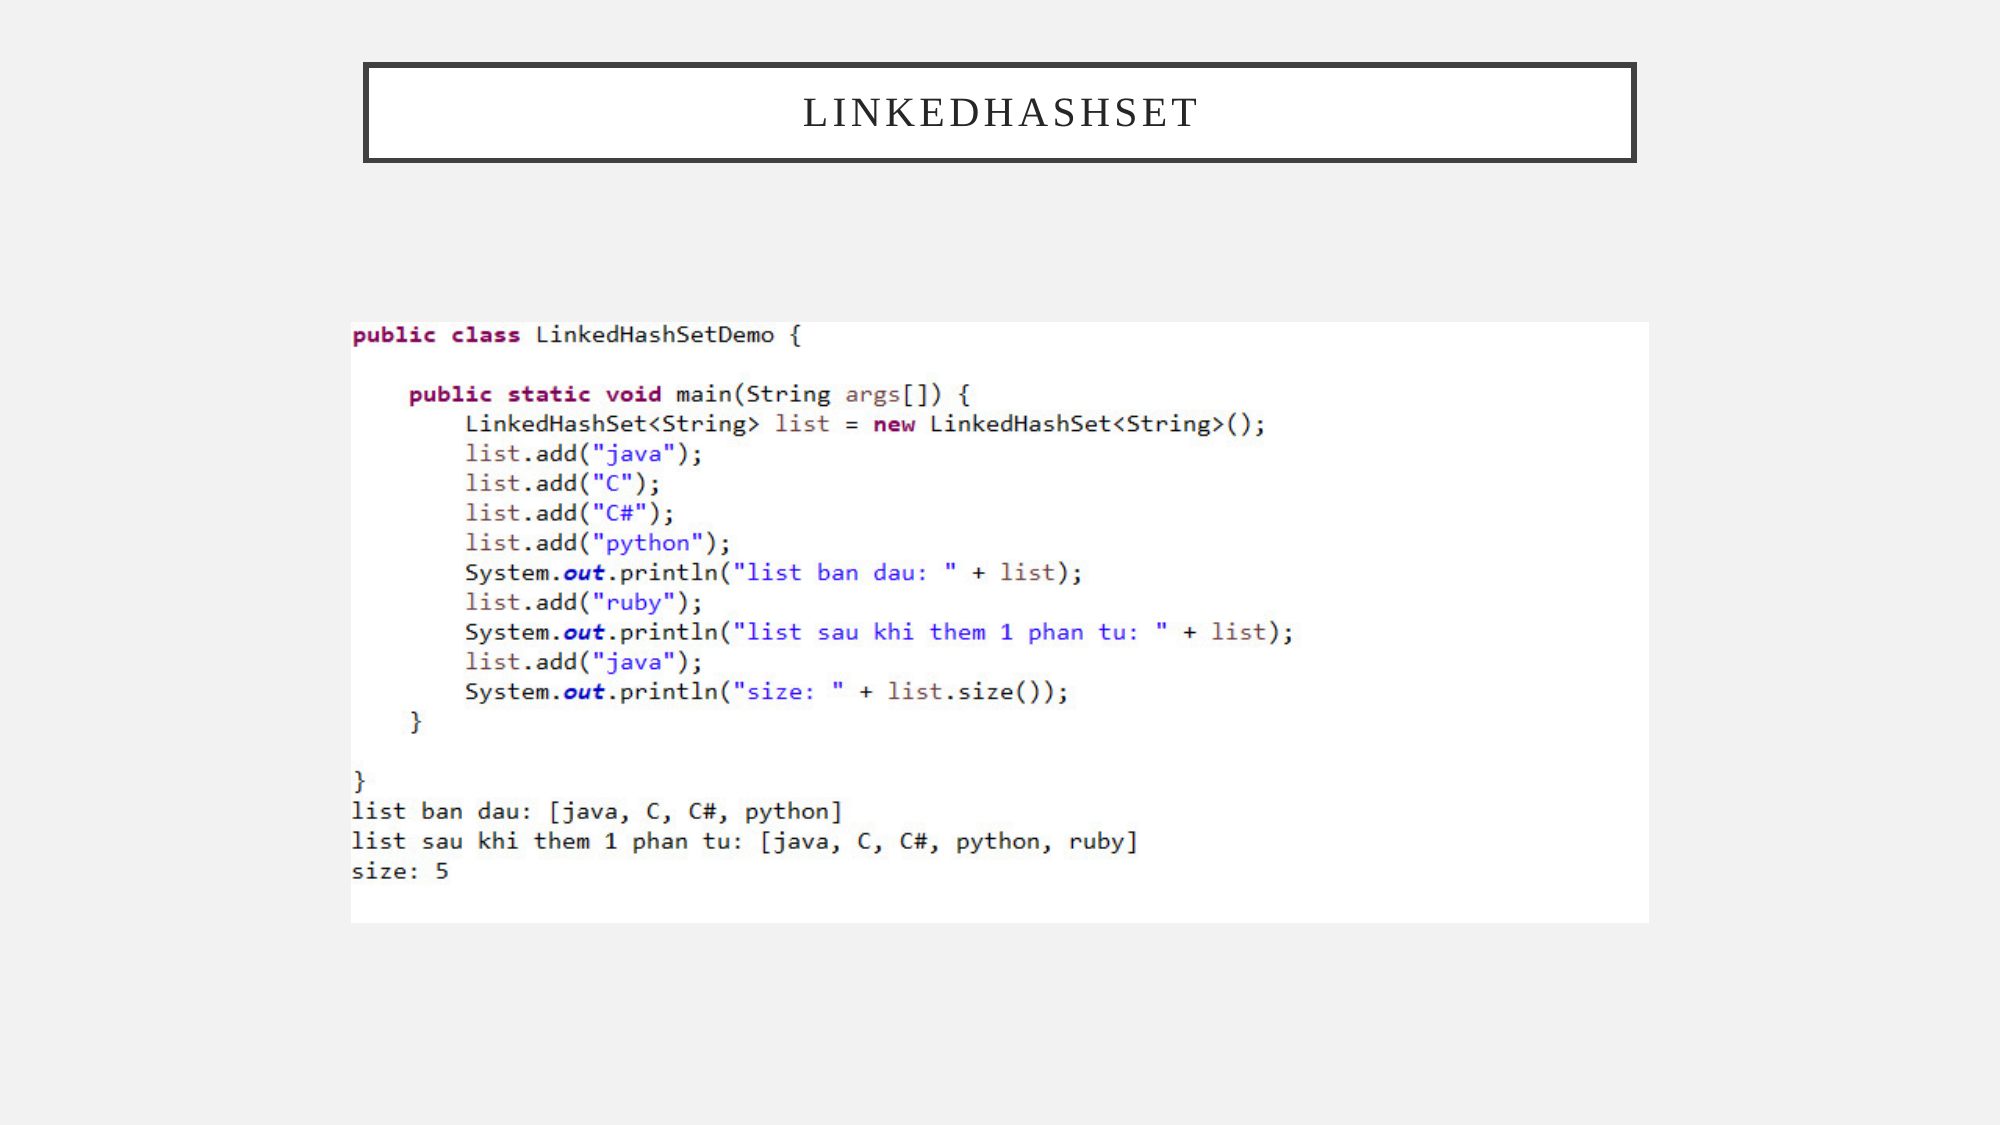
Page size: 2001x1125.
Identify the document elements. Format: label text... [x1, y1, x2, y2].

text_box linkedHashset [366, 65, 1634, 161]
picture [351, 322, 1649, 923]
